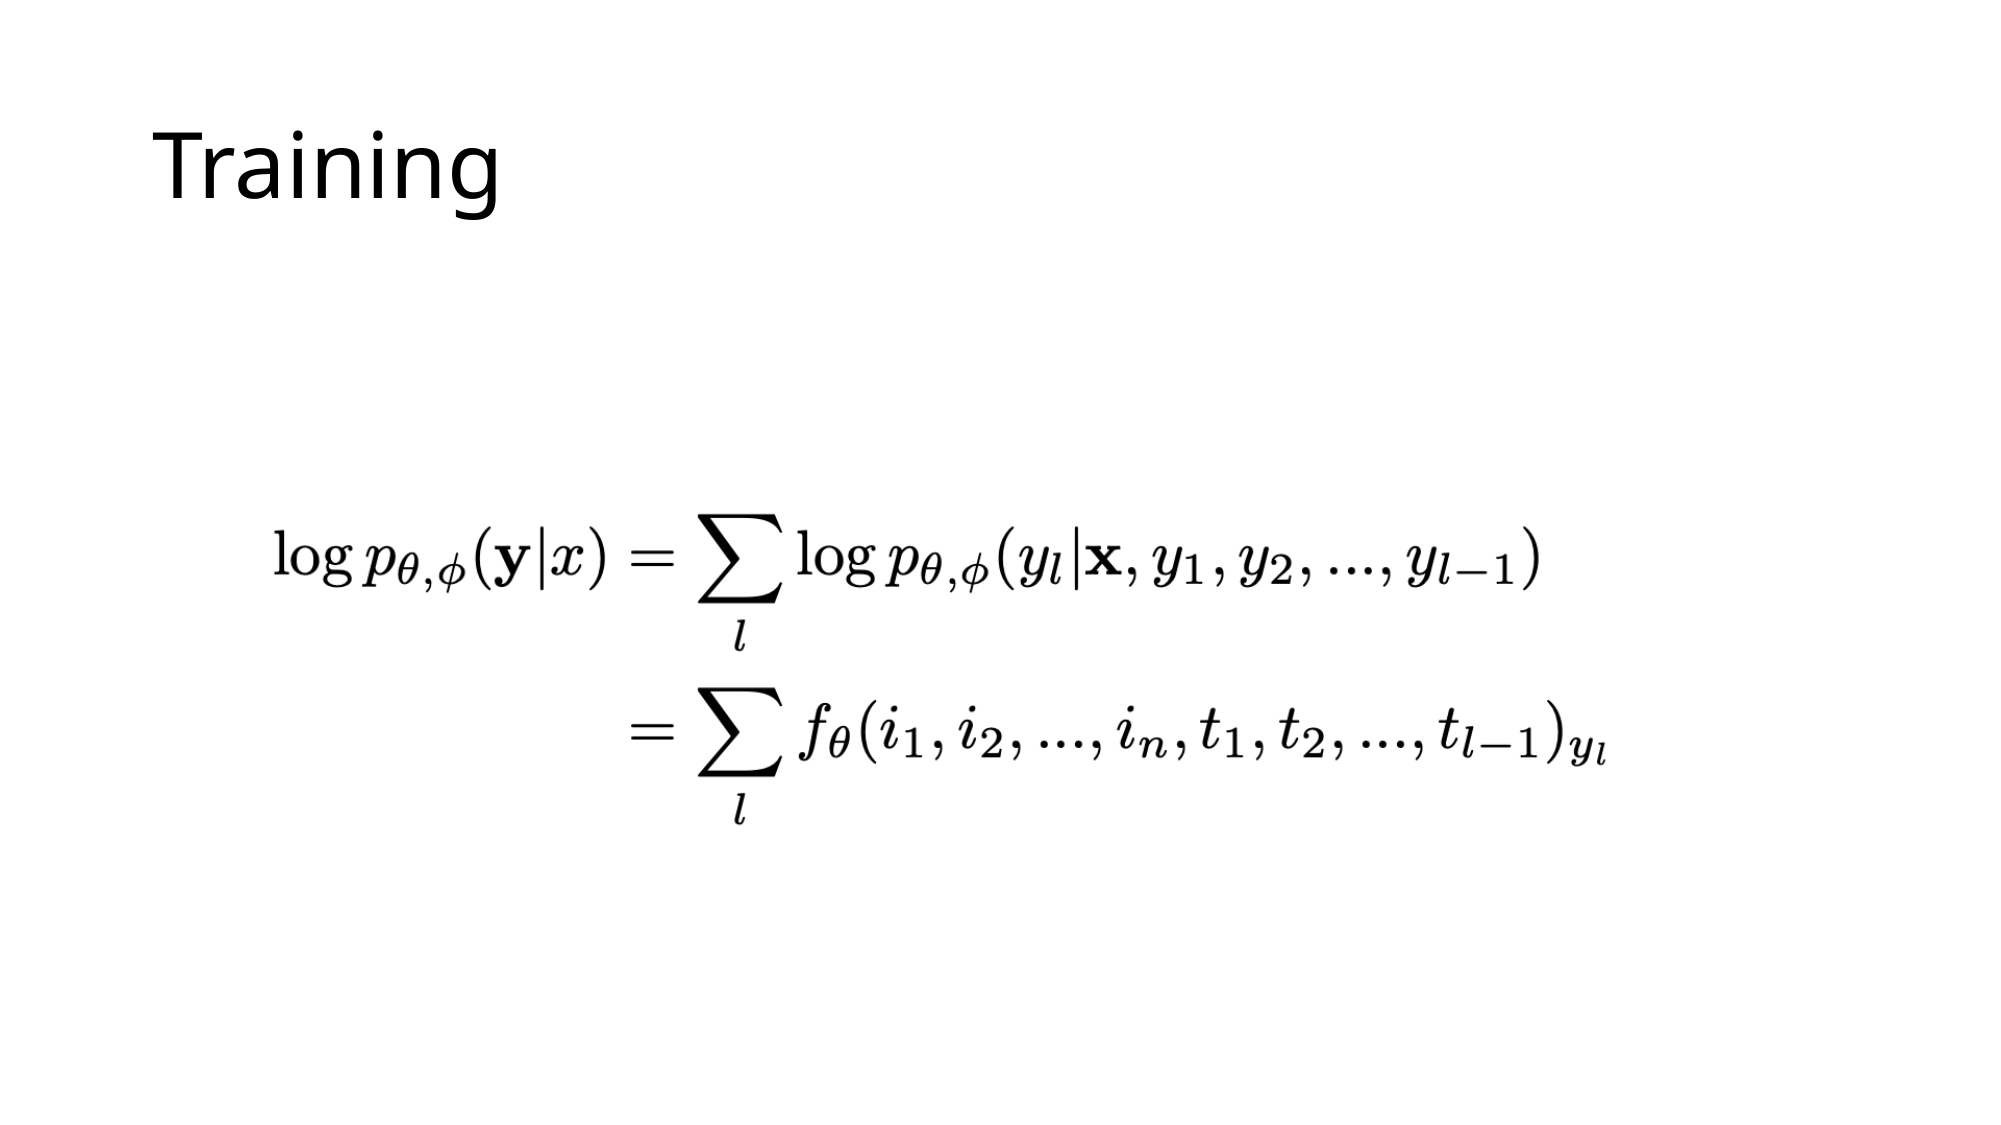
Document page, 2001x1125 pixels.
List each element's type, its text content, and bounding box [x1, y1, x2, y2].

title Training [137, 59, 1863, 278]
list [156, 471, 1844, 841]
